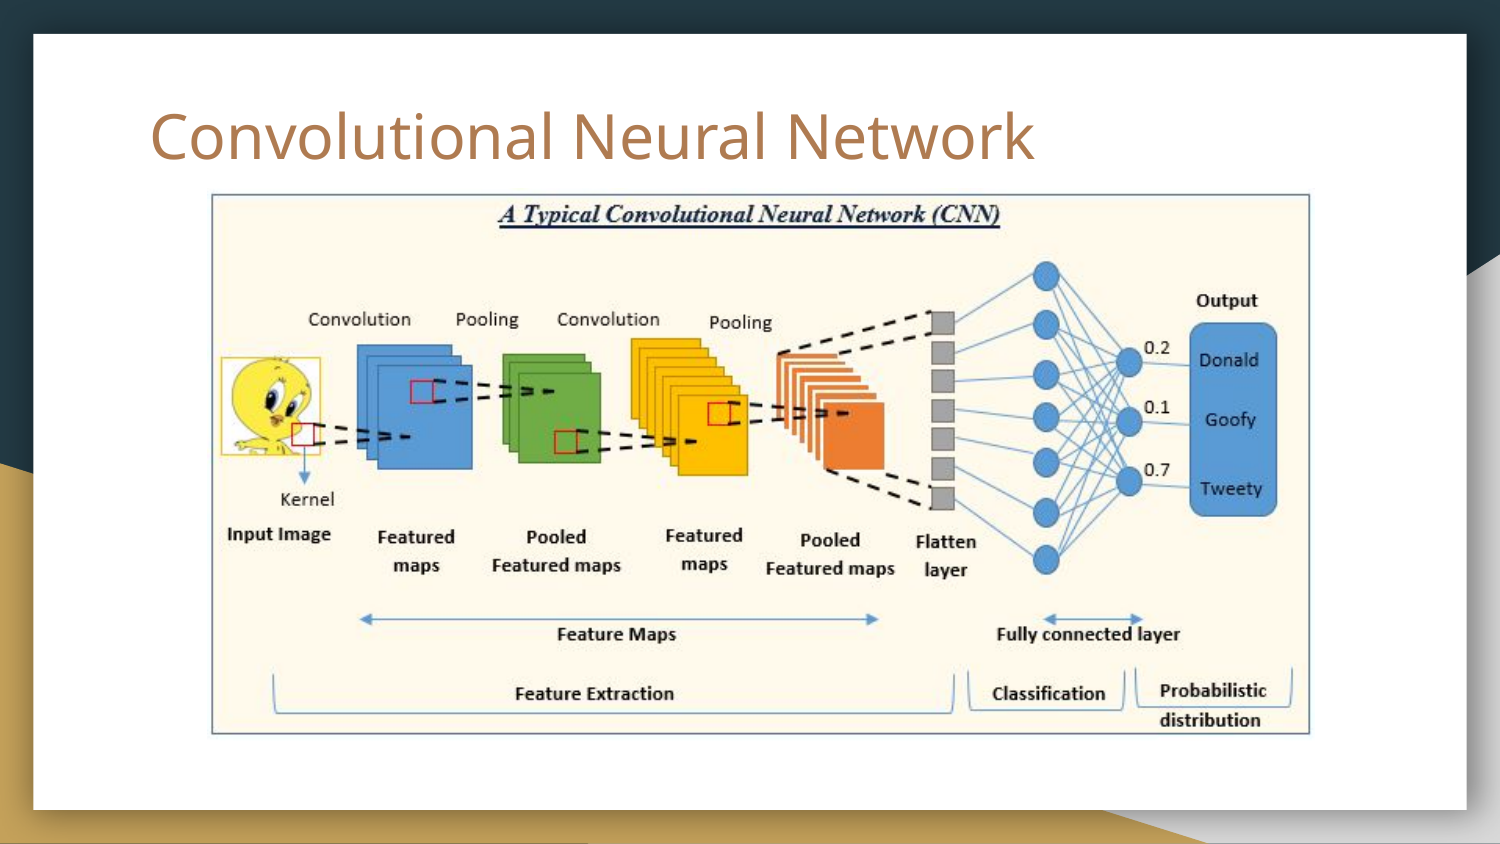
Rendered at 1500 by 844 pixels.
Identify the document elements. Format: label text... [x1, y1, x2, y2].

title Convolutional Neural Network [134, 82, 1366, 239]
picture [207, 188, 1315, 741]
